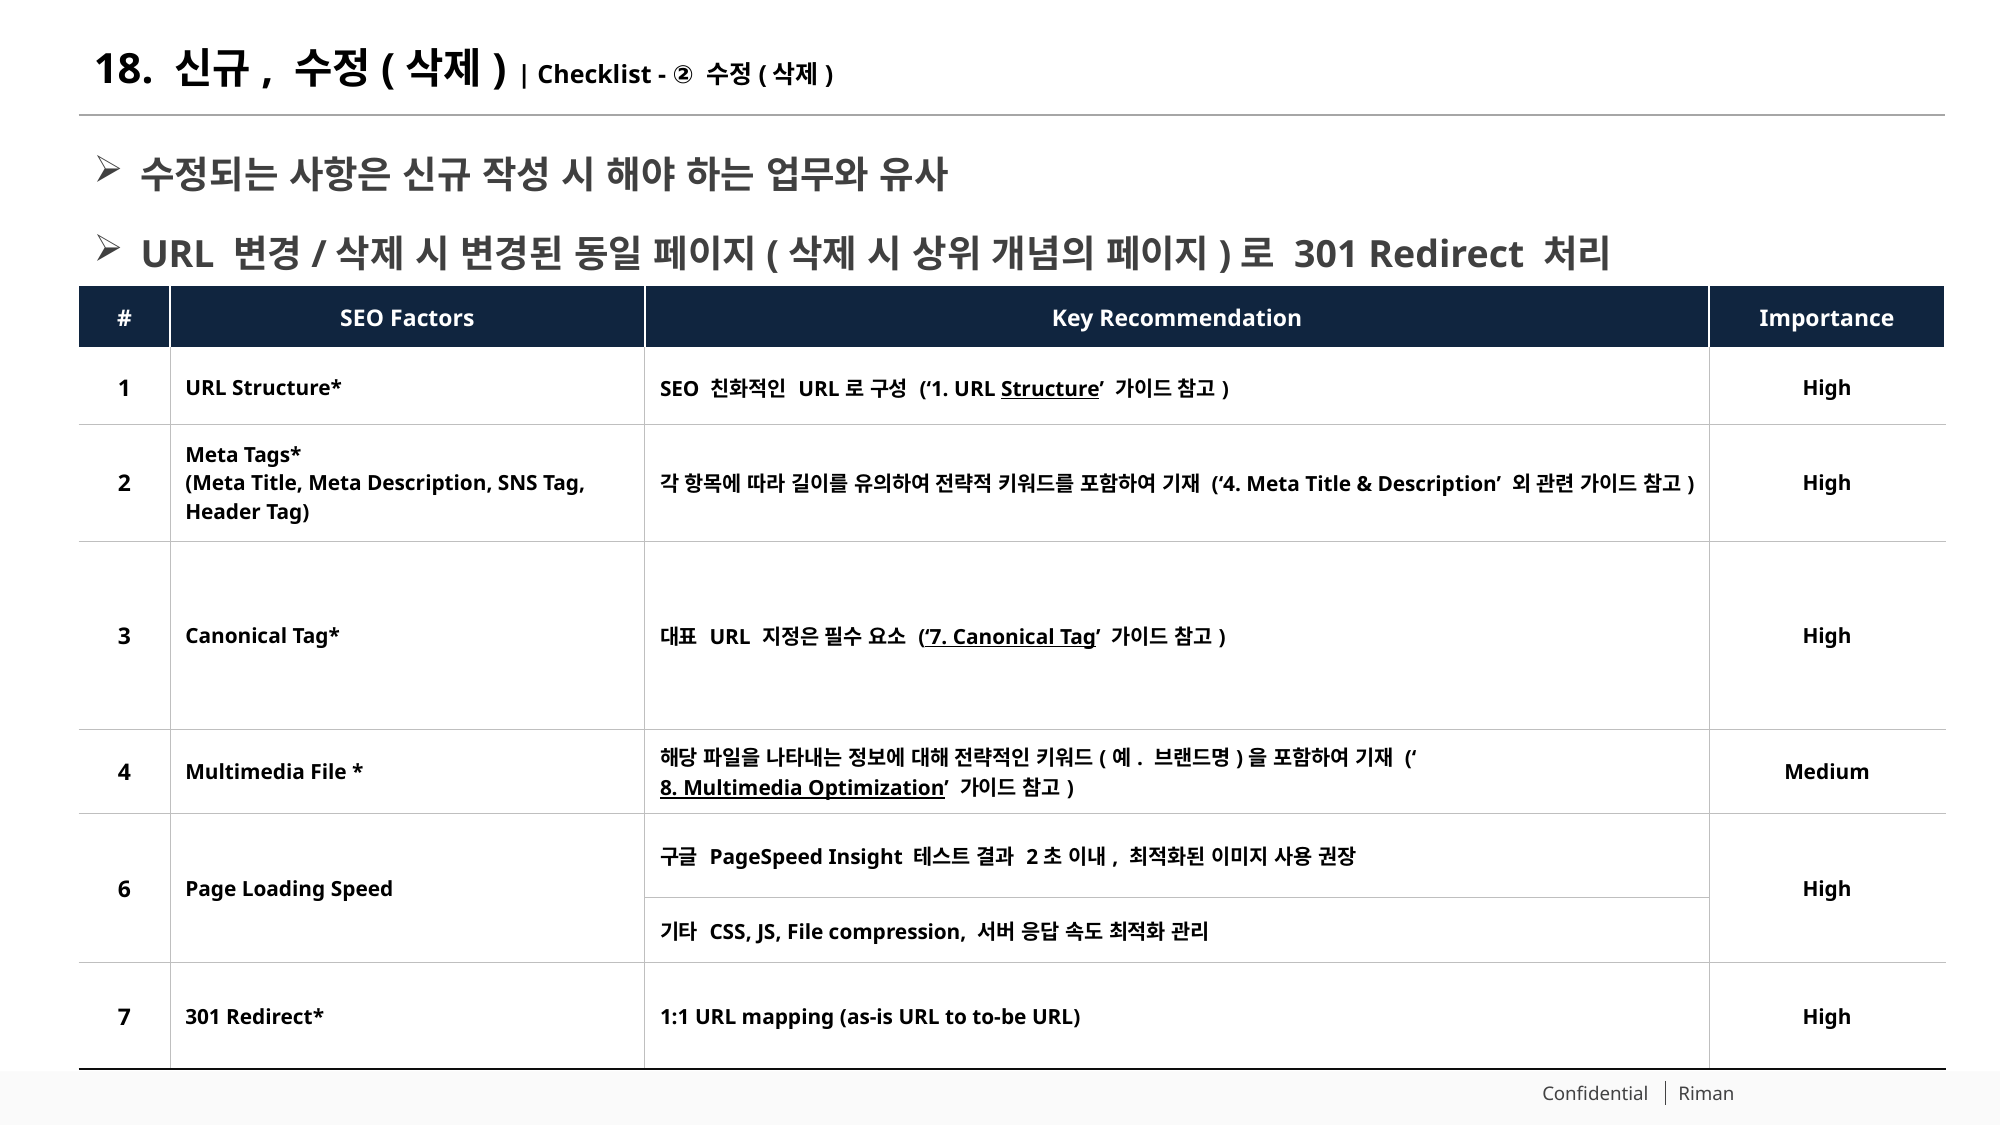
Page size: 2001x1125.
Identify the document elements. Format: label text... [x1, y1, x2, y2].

table_cell Medium [1710, 730, 1944, 813]
table_cell SEO 친화적인 URL로 구성 (‘1. URL Structure’ 가이드 참고) [645, 353, 1709, 424]
table_cell Page Loading Speed [171, 814, 644, 962]
table_header Importance [1710, 286, 1944, 347]
table_cell URL Structure* [171, 353, 644, 424]
list 수정되는 사항은 신규 작성 시 해야 하는 업무와 유사 URL 변경/삭제 시 변경된 동일 페이지(삭제 시 상위 개념의 페이지)로 301 Redirect 처리 [78, 129, 1945, 284]
table_header SEO Factors [171, 286, 644, 347]
table_cell Canonical Tag* [171, 542, 644, 729]
title 18. 신규, 수정(삭제) | Checklist - ② 수정(삭제) [78, 32, 1945, 109]
table_cell High [1710, 814, 1944, 962]
table_cell 1:1 URL mapping (as-is URL to to-be URL) [645, 963, 1709, 1068]
table_cell Multimedia File * [171, 730, 644, 813]
table_cell 7 [79, 963, 170, 1068]
table_cell High [1710, 353, 1944, 424]
table_cell Meta Tags* (Meta Title, Meta Description, SNS Tag, Header Tag) [171, 425, 644, 541]
table_cell 해당 파일을 나타내는 정보에 대해 전략적인 키워드(예. 브랜드명)을 포함하여 기재 (‘8. Multimedia Optimization’ 가이드 참고) [645, 730, 1709, 813]
table_cell 대표 URL 지정은 필수 요소 (‘7. Canonical Tag’ 가이드 참고) [645, 542, 1709, 729]
table_cell High [1710, 542, 1944, 729]
table_cell 구글 PageSpeed Insight 테스트 결과 2초 이내, 최적화된 이미지 사용 권장 [645, 814, 1709, 897]
table_cell 4 [79, 730, 170, 813]
table_header Key Recommendation [646, 286, 1708, 347]
table_cell High [1710, 425, 1944, 541]
table_cell 각 항목에 따라 길이를 유의하여 전략적 키워드를 포함하여 기재 (‘4. Meta Title & Description’ 외 관련 가이드 참고) [645, 425, 1709, 541]
table_cell 기타 CSS, JS, File compression, 서버 응답 속도 최적화 관리 [645, 898, 1709, 962]
table_cell 1 [79, 353, 170, 424]
table_cell 3 [79, 542, 170, 729]
table_header # [79, 286, 169, 347]
table_cell 301 Redirect* [171, 963, 644, 1068]
table_cell High [1710, 963, 1944, 1068]
table_cell 2 [79, 425, 170, 541]
table_cell 6 [79, 814, 170, 962]
